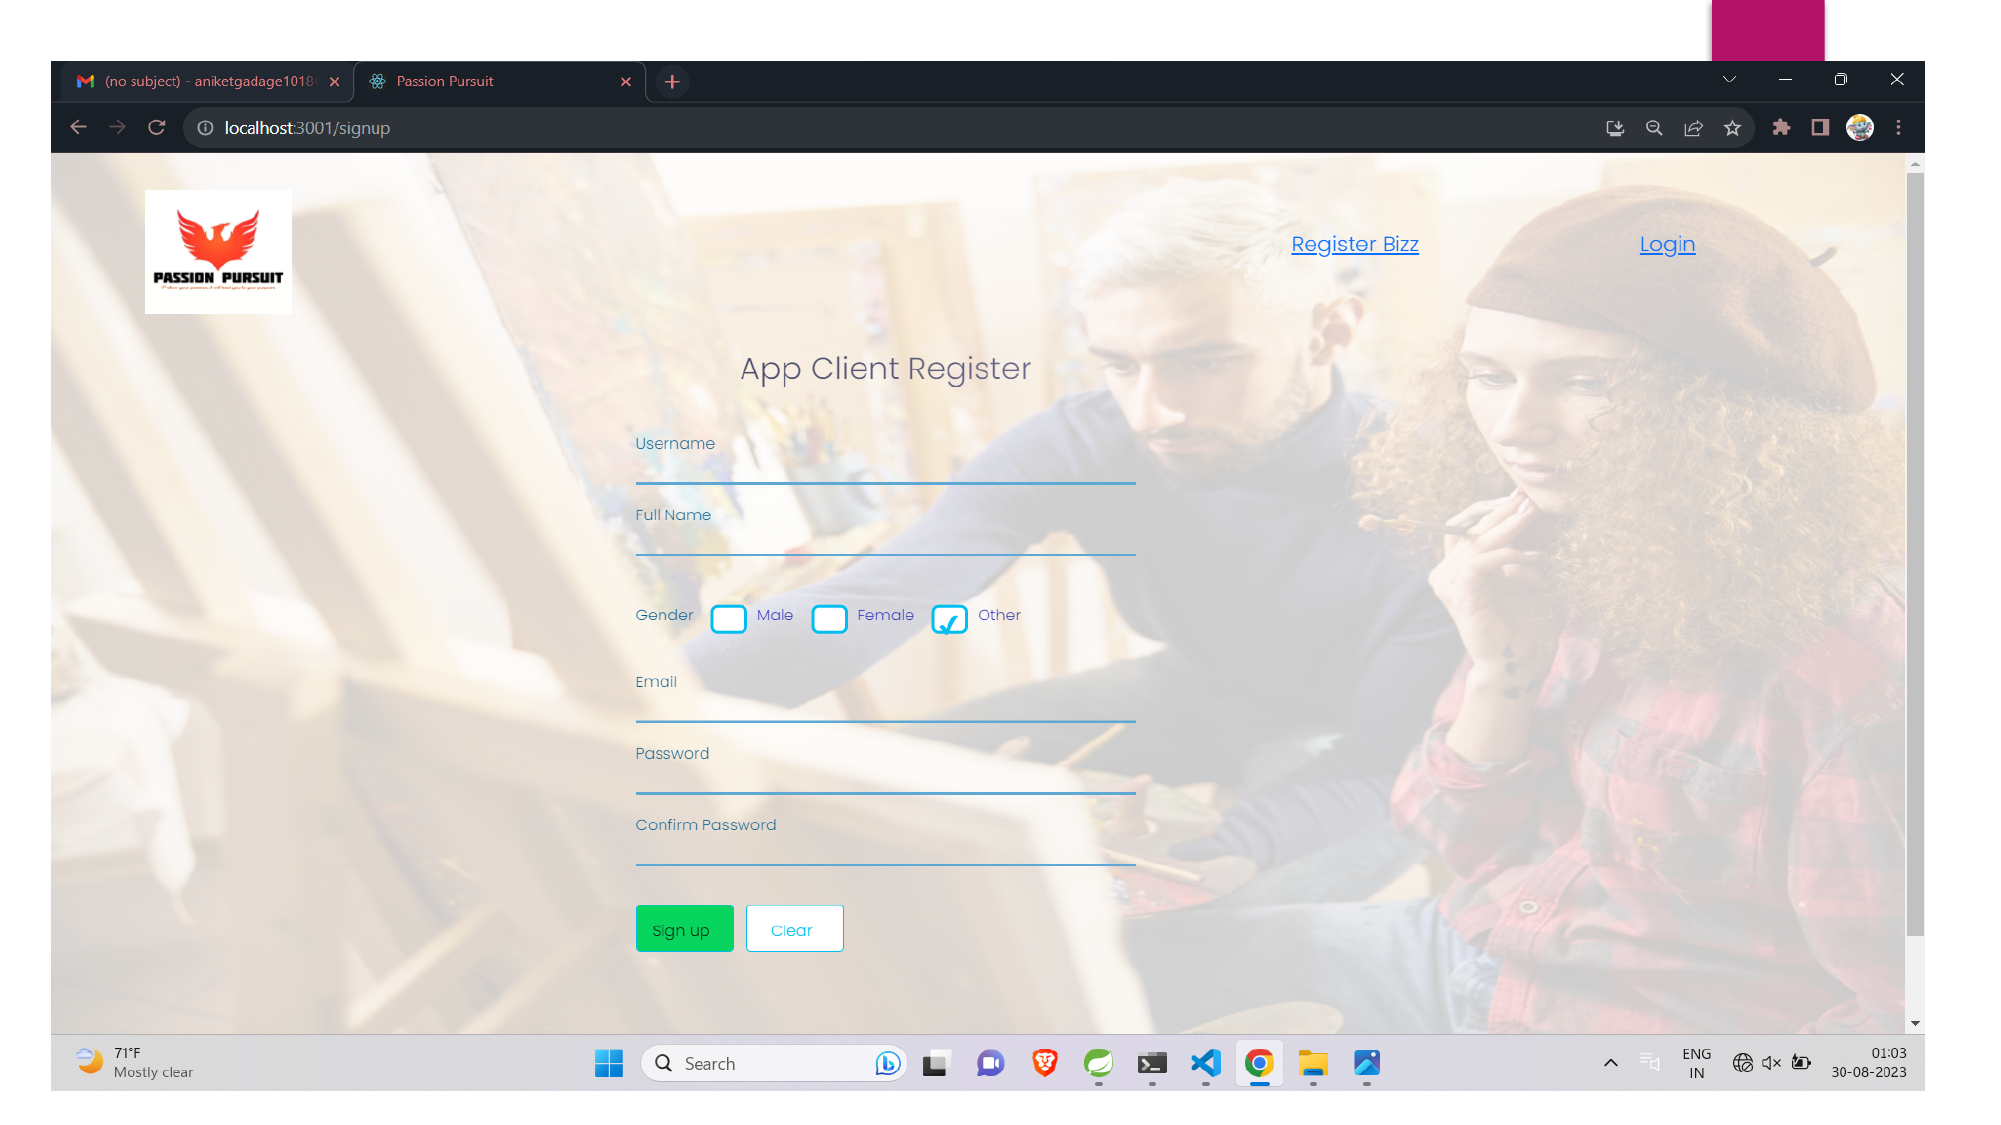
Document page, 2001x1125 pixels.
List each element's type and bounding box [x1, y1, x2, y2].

picture [51, 60, 1925, 1091]
